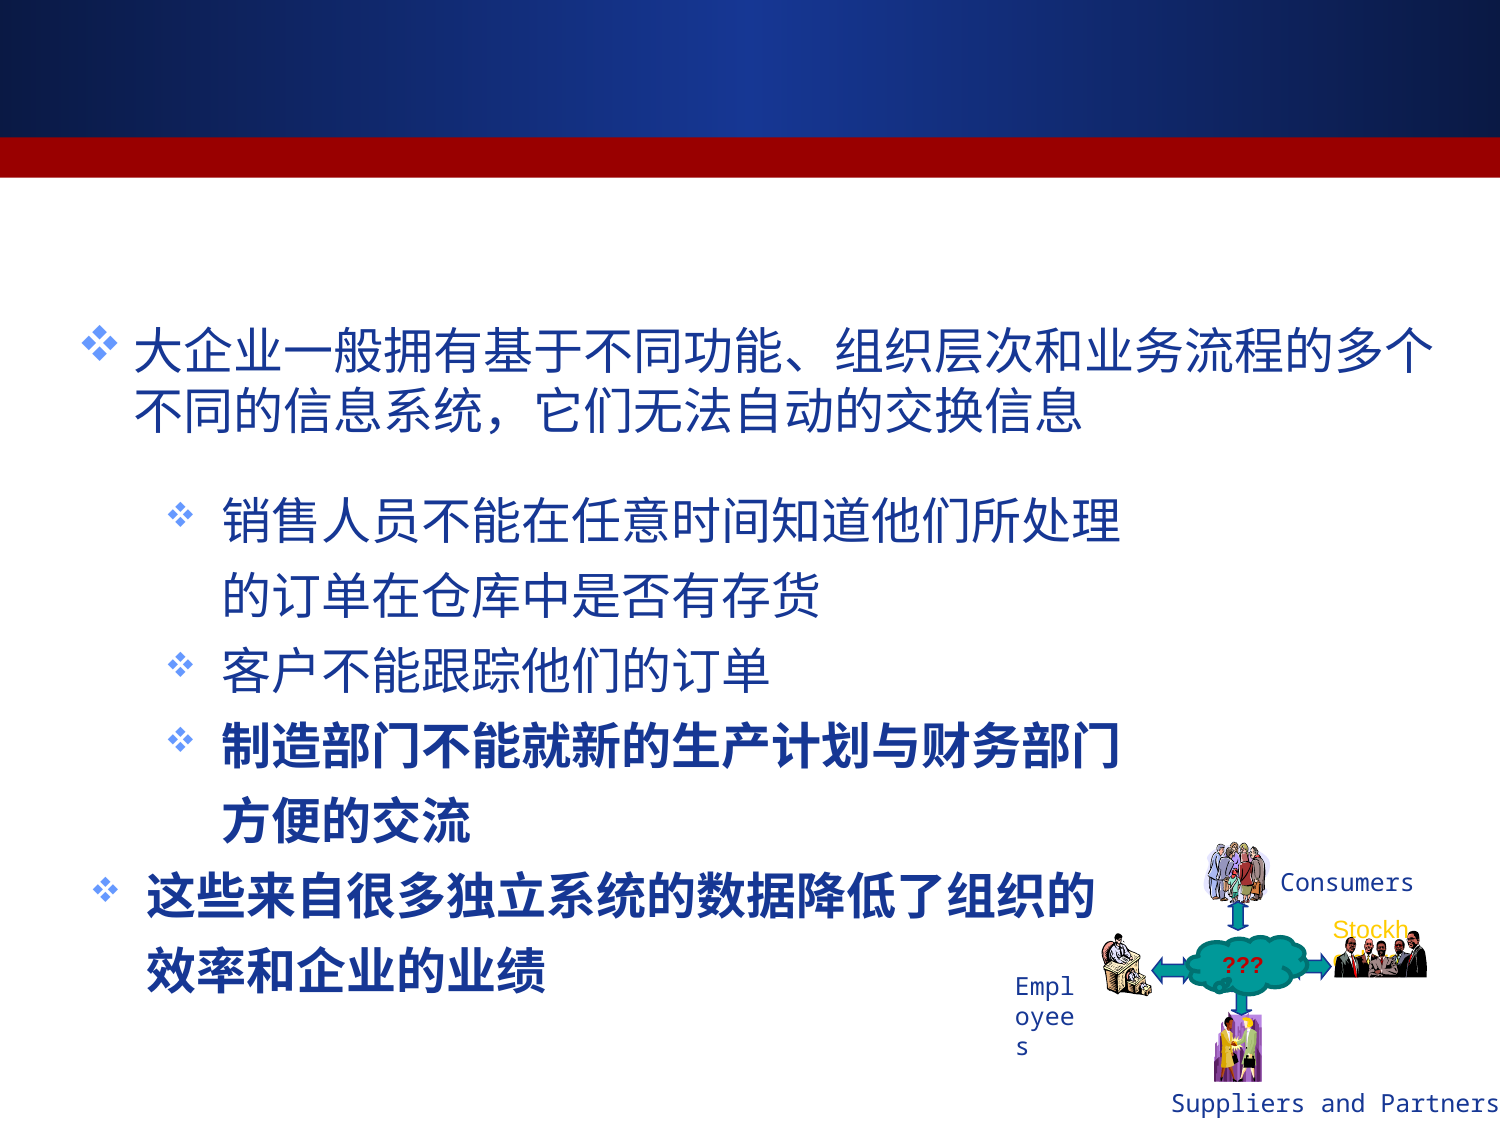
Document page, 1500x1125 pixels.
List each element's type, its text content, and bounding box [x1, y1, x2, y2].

text_box 销售人员不能在任意时间知道他们所处理的订单在仓库中是否有存货 客户不能跟踪他们的订单 制造部门不能就新的生产计划与财务部门方便的交流 这些来自很多独立系统的数据降低了组织的效率和企业的业绩 [74, 467, 1138, 1007]
list 大企业一般拥有基于不同功能、组织层次和业务流程的多个不同的信息系统，它们无法自动的交换信息 [62, 312, 1451, 951]
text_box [999, 841, 1489, 1125]
text_box [87, 324, 938, 467]
